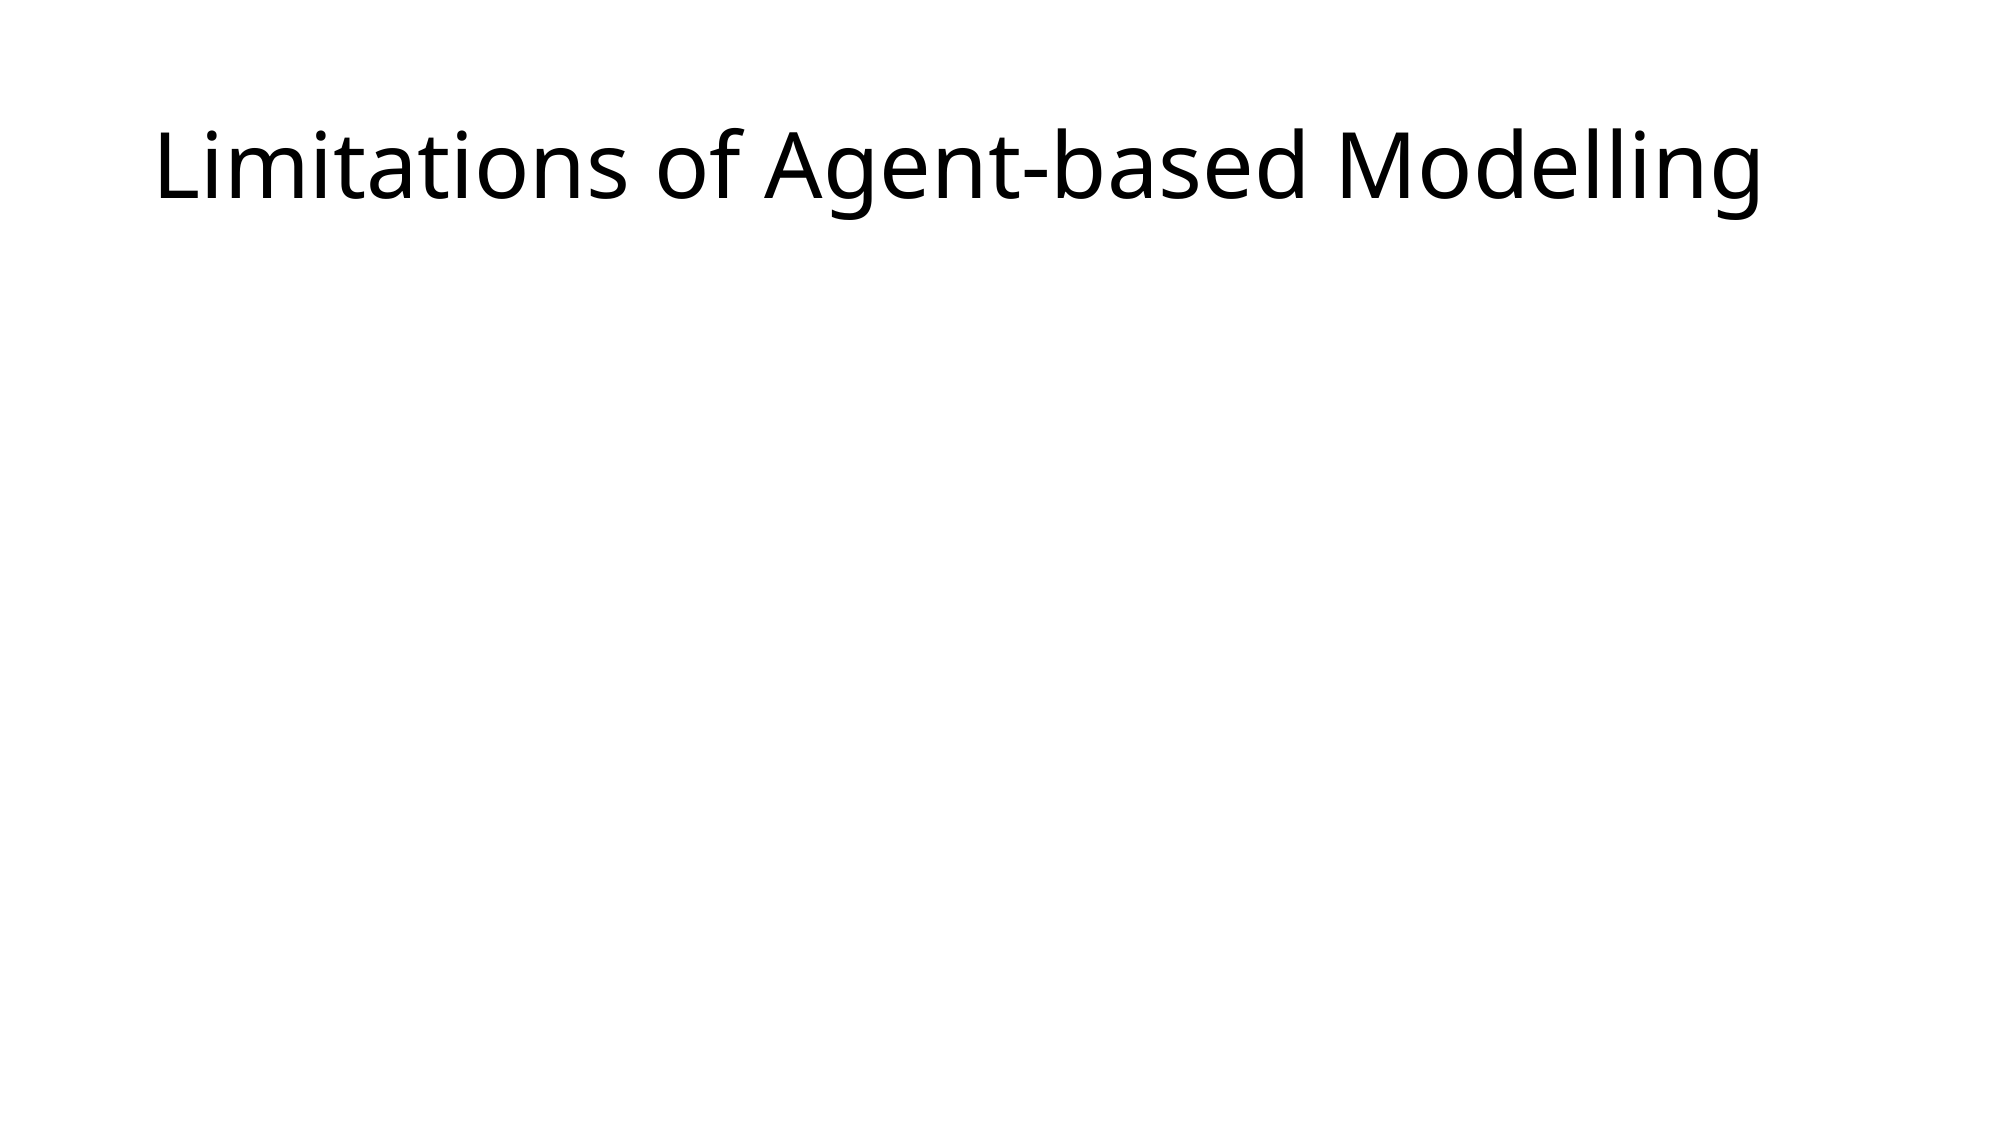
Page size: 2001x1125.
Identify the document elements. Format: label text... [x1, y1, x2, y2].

title Limitations of Agent-based Modelling [137, 59, 1863, 278]
